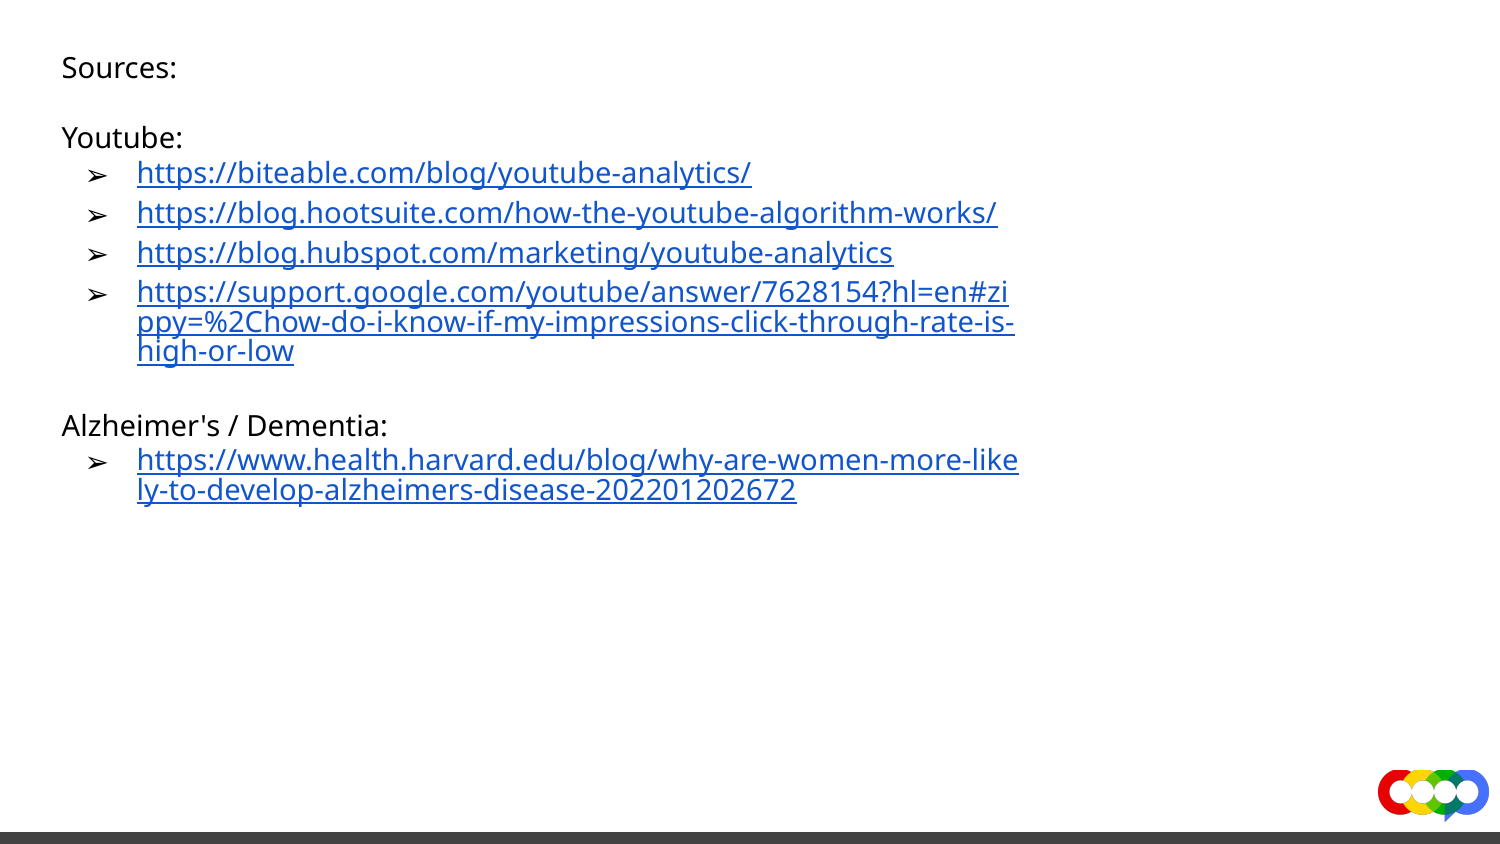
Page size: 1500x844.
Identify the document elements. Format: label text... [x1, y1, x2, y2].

picture [1378, 770, 1489, 822]
text_box Sources: Youtube: https://biteable.com/blog/youtube-analytics/ https://blog.hootsuite.com/how-the-youtube-algorithm-works/ https://blog.hubspot.com/marketing/youtube-analytics https://support.google.com/youtube/answer/7628154?hl=en#zippy=%2Chow-do-i-know-if-my-impressions-click-through-rate-is-high-or-low Alzheimer's / Dementia: https://www.health.harvard.edu/blog/why-are-women-more-likely-to-develop-alzheimers-disease-202201202672 [46, 34, 1041, 439]
